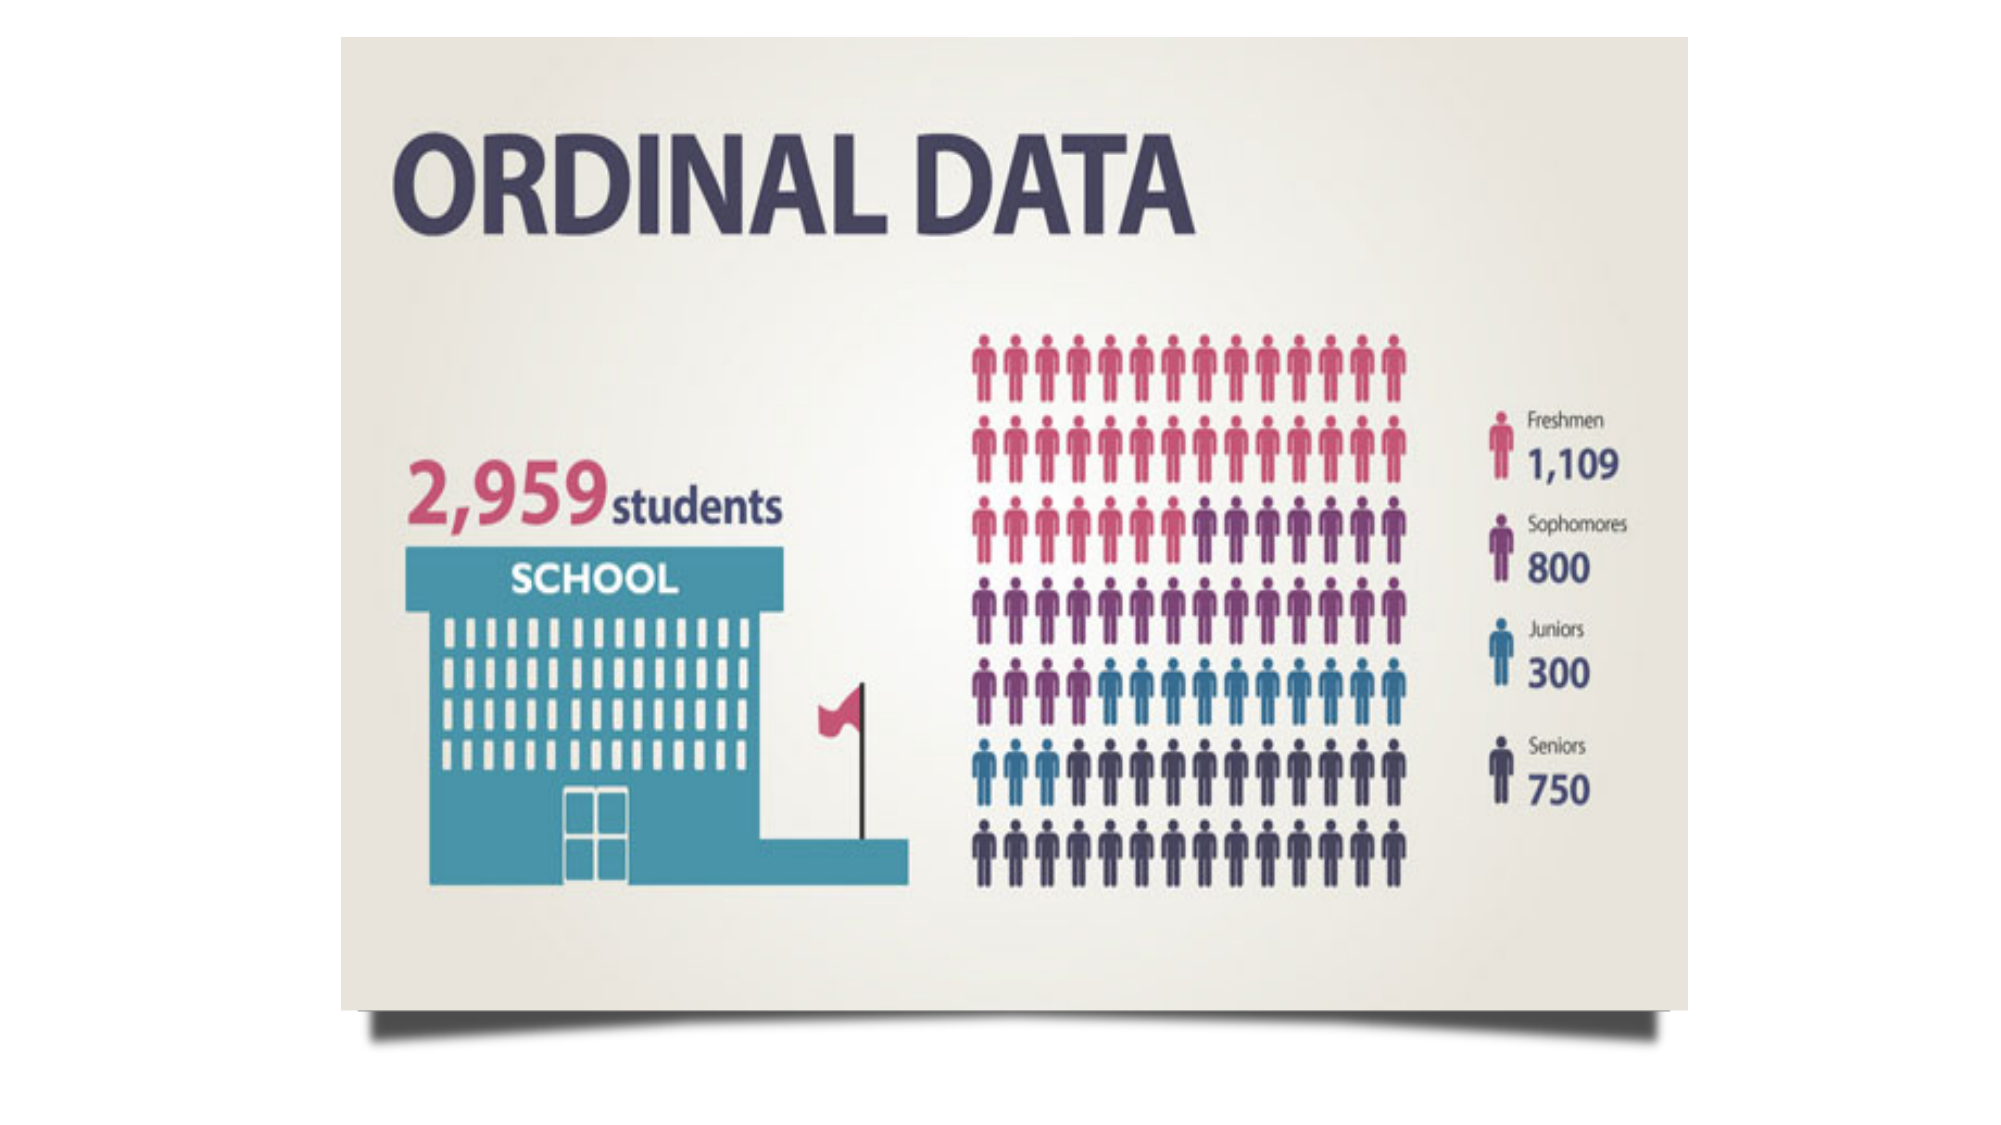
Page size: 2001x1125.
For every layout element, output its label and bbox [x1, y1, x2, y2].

picture [341, 37, 1688, 1063]
